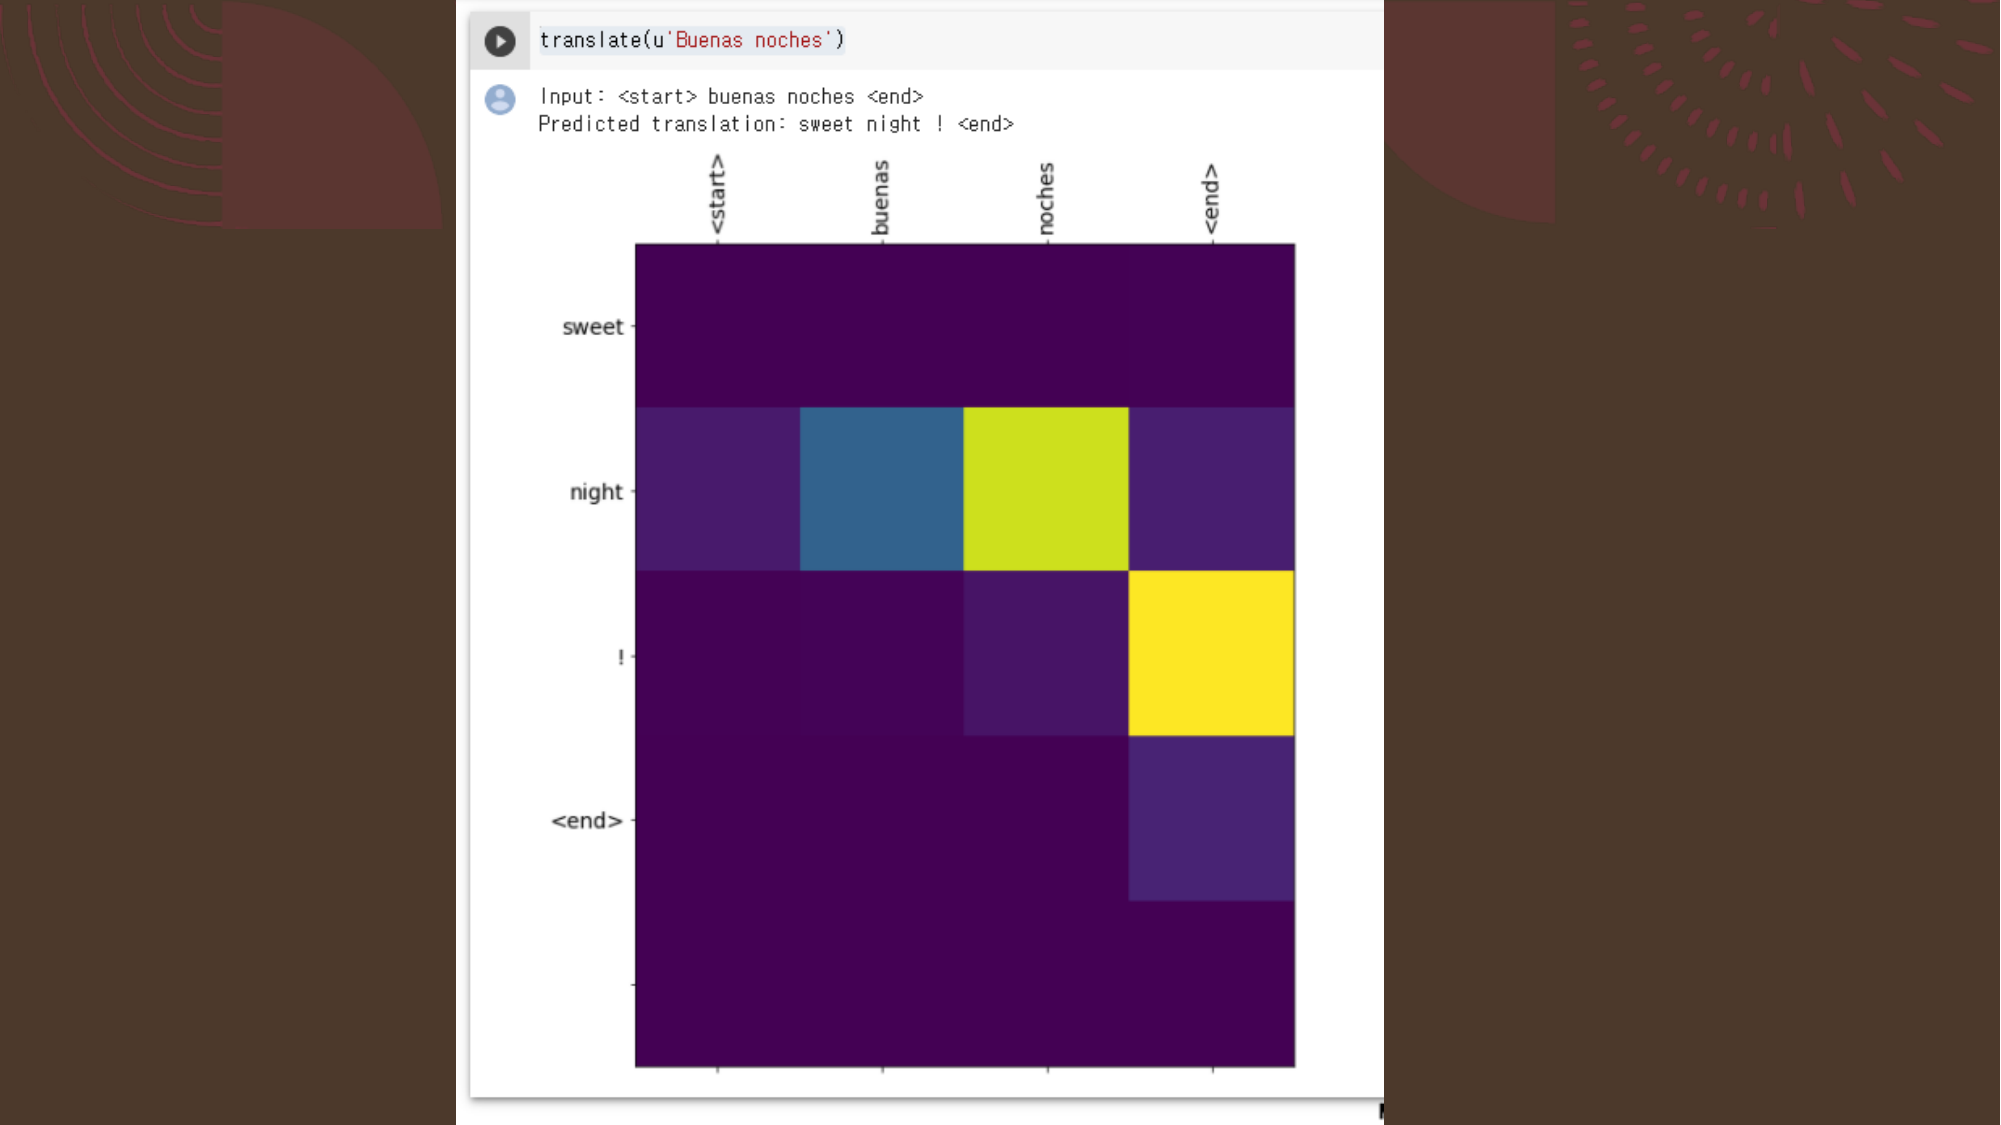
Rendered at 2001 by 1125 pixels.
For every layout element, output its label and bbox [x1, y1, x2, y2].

list [456, 0, 1384, 1125]
